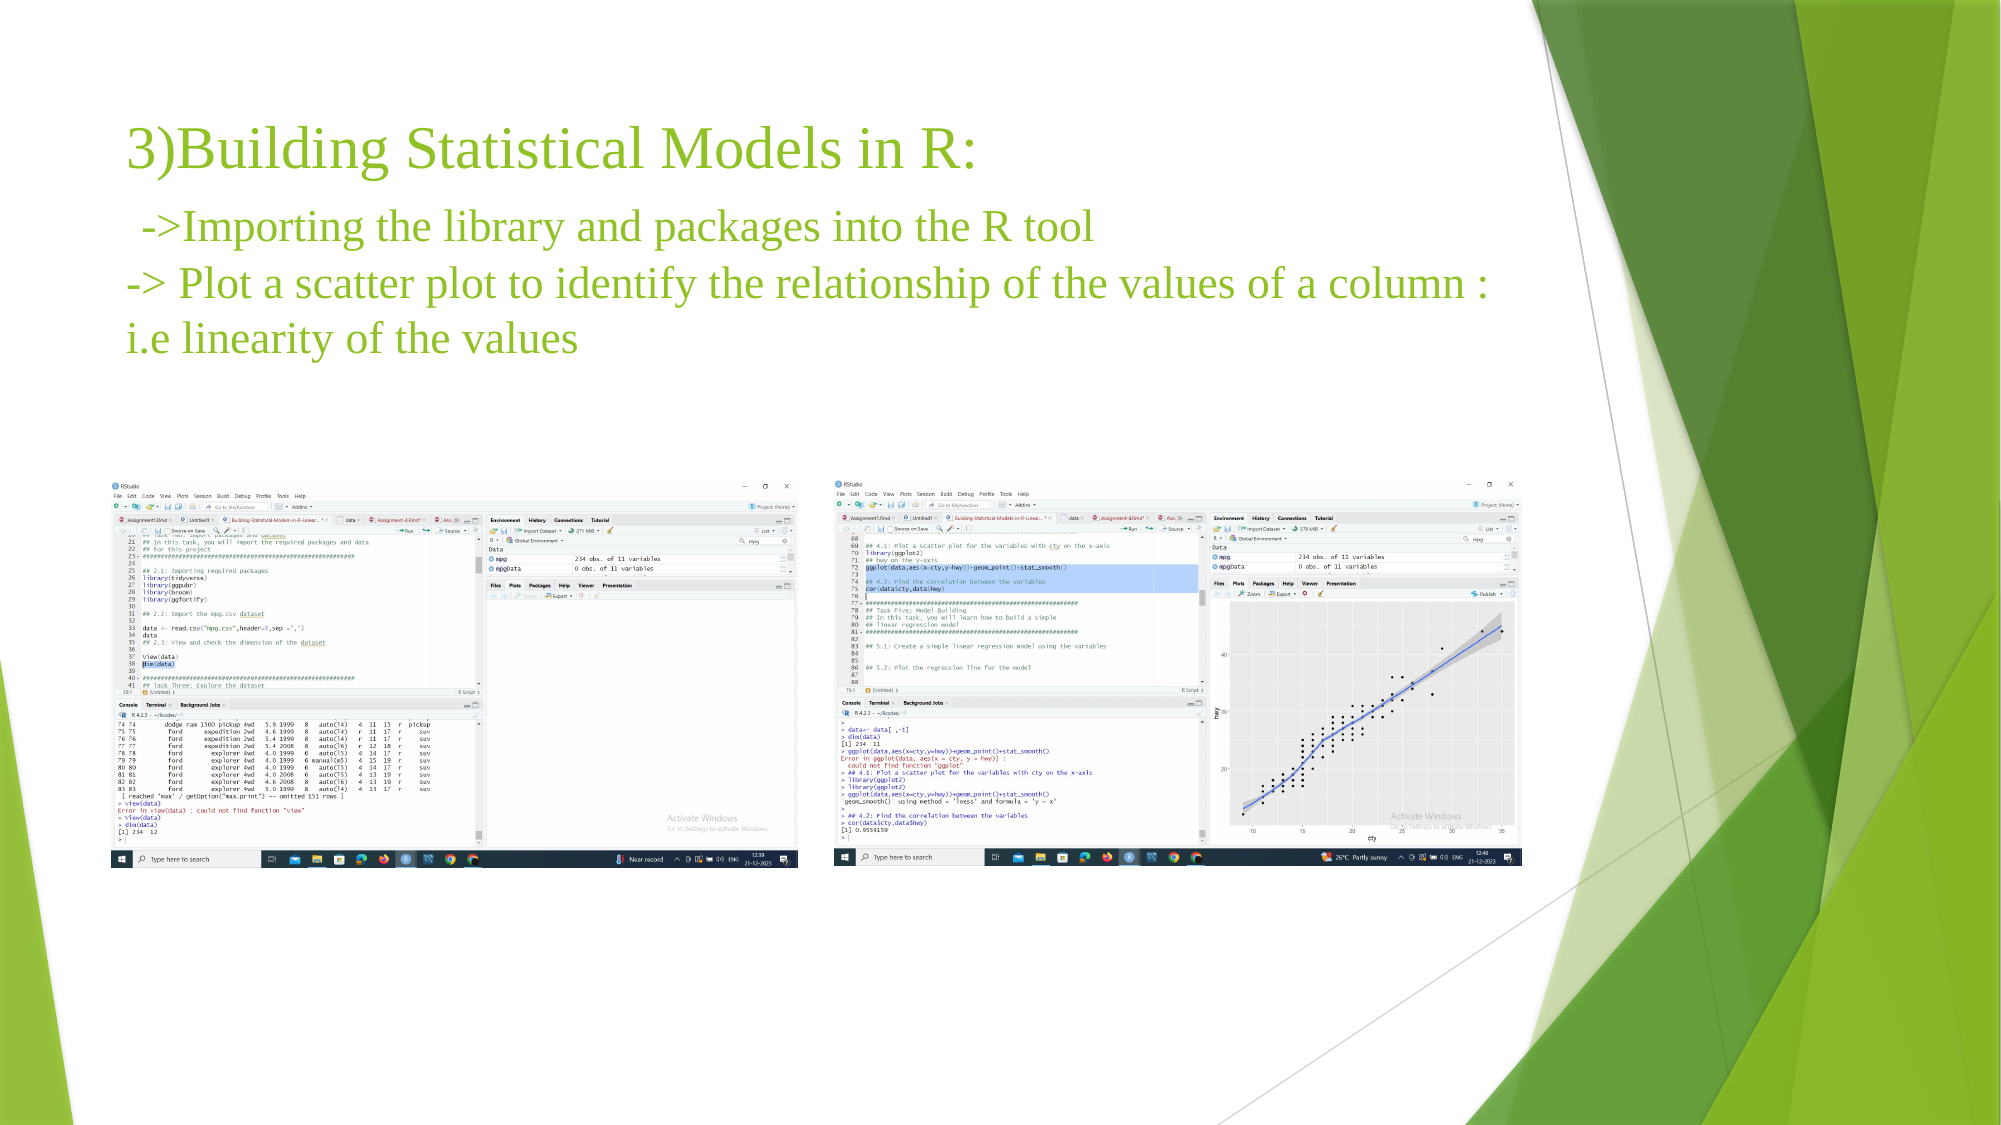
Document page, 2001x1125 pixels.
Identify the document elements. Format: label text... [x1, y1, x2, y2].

title 3)Building Statistical Models in R: ->Importing the library and packages into the R tool -> Plot a scatter plot to identify the relationship of the values of a column : i.e linearity of the values [111, 99, 1522, 425]
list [110, 481, 798, 869]
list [834, 479, 1522, 867]
